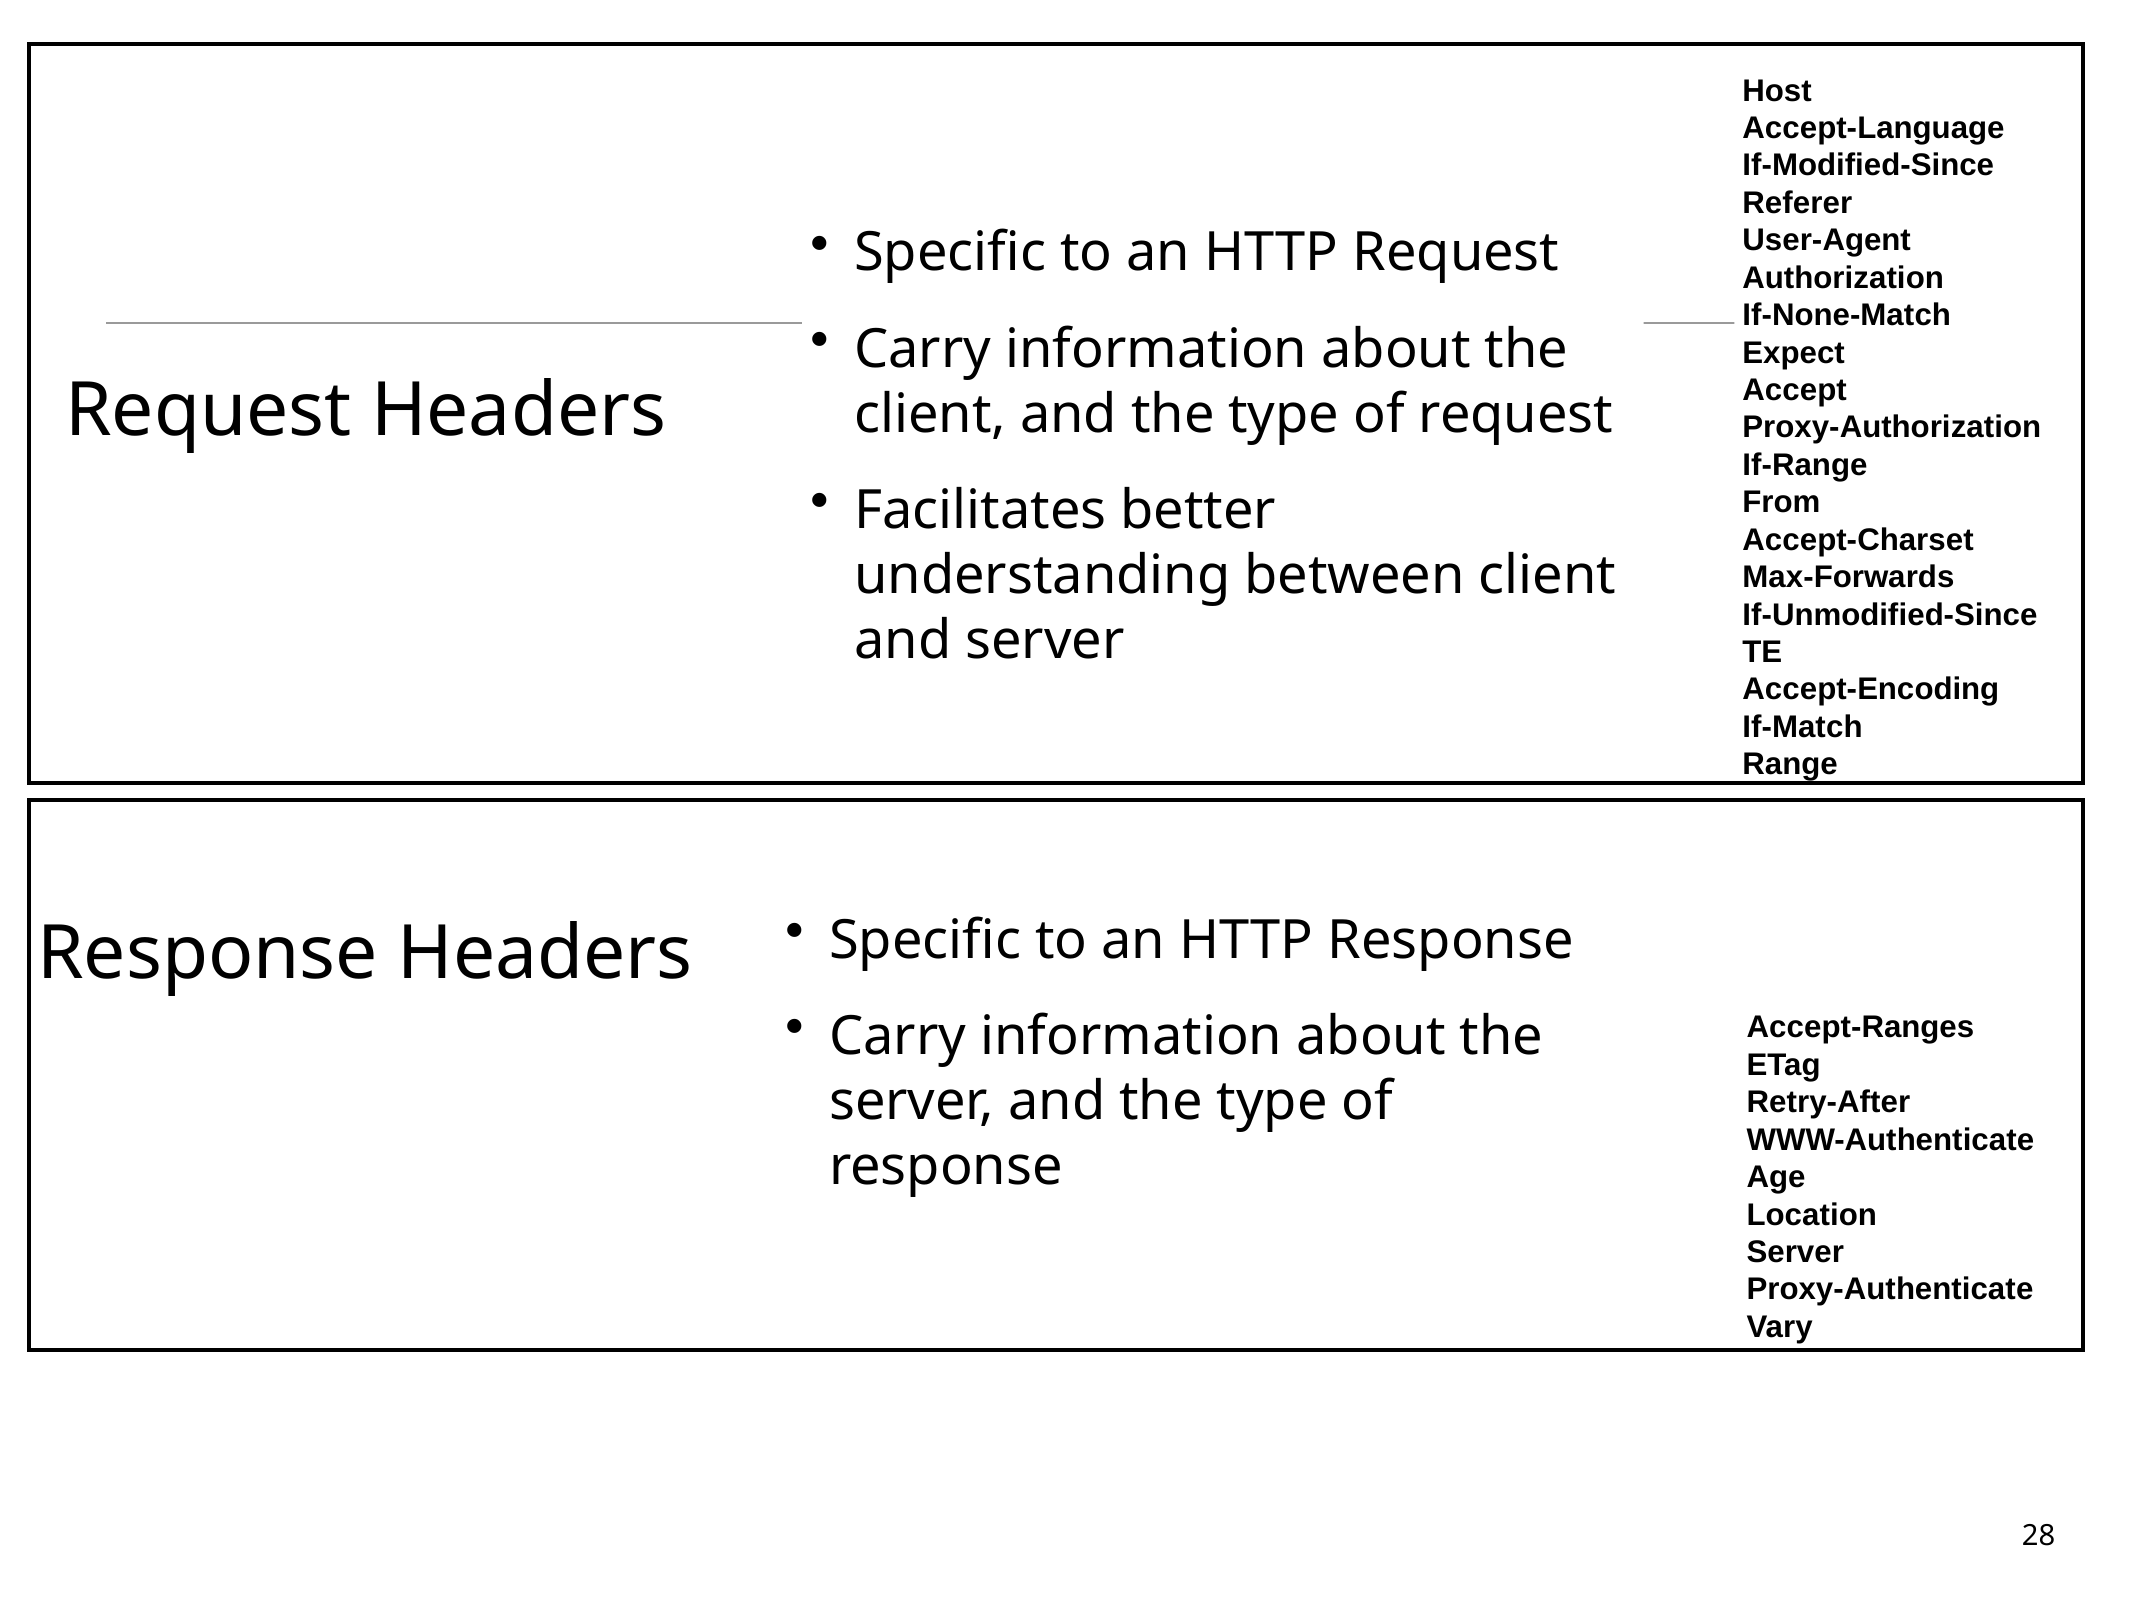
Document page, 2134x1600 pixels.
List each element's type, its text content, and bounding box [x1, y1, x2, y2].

slide_number 28 [2011, 1507, 2065, 1559]
text_box [29, 800, 2084, 1350]
text_box [29, 43, 2084, 784]
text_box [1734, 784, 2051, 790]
